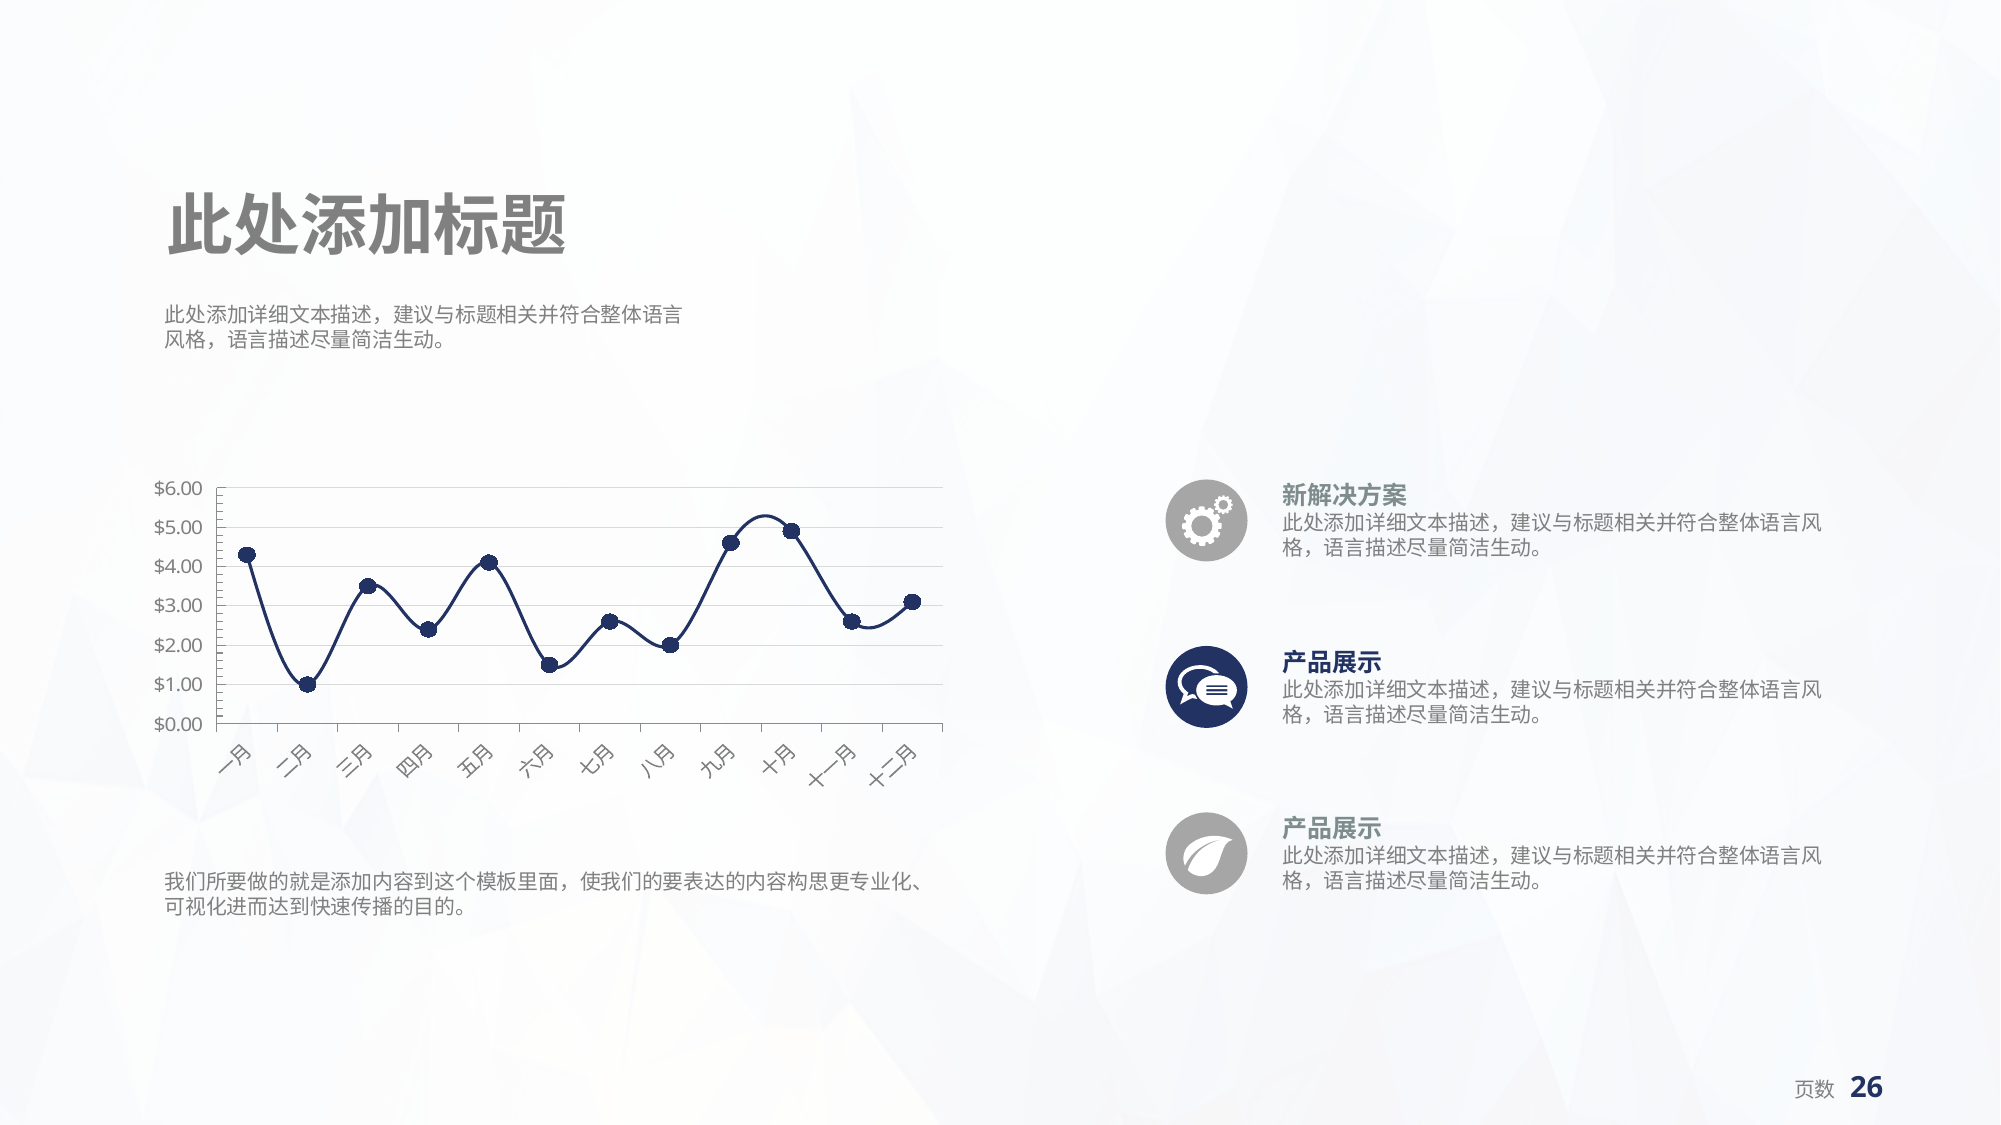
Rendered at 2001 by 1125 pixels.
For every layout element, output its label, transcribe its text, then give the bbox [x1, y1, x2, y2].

text_box 产品展示 此处添加详细文本描述，建议与标题相关并符合整体语言风格，语言描述尽量简洁生动。 [1267, 638, 1850, 734]
text_box 此处添加详细文本描述，建议与标题相关并符合整体语言风格，语言描述尽量简洁生动。 [149, 294, 711, 359]
text_box [1164, 811, 1249, 896]
text_box 我们所要做的就是添加内容到这个模板里面，使我们的要表达的内容构思更专业化、可视化进而达到快速传播的目的。 [150, 860, 948, 926]
text_box [1183, 835, 1233, 877]
text_box [1164, 478, 1249, 563]
chart [149, 424, 958, 796]
text_box 此处添加标题 [151, 175, 583, 271]
text_box 产品展示 此处添加详细文本描述，建议与标题相关并符合整体语言风格，语言描述尽量简洁生动。 [1267, 805, 1850, 901]
text_box 新解决方案 此处添加详细文本描述，建议与标题相关并符合整体语言风格，语言描述尽量简洁生动。 [1267, 472, 1850, 568]
text_box 页数 26 [1722, 1061, 1899, 1112]
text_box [1177, 665, 1237, 709]
text_box [1164, 644, 1249, 729]
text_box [1182, 495, 1233, 546]
